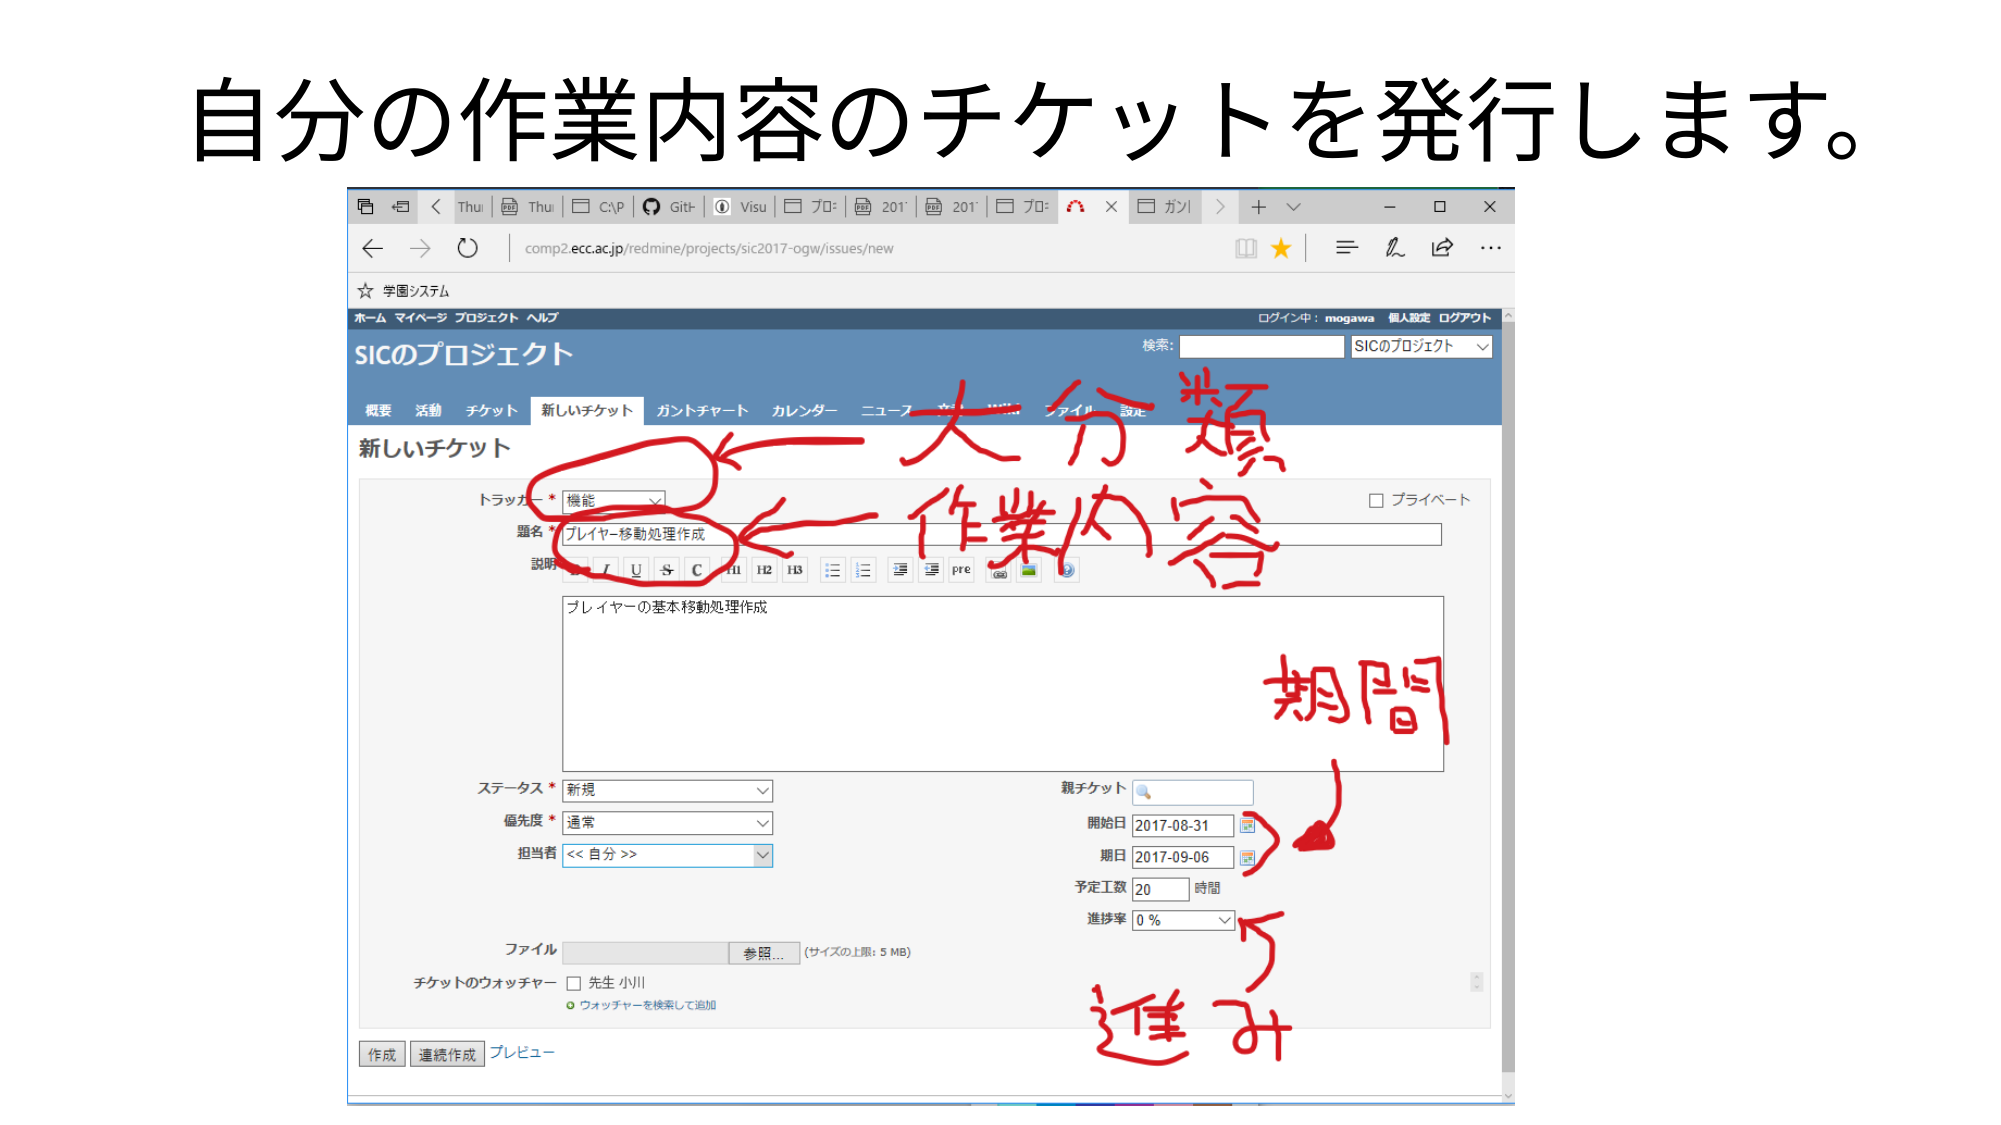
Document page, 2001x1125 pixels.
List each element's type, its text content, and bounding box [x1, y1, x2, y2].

picture [347, 187, 1515, 1106]
title 自分の作業内容のチケットを発行します。 [141, 16, 1867, 234]
